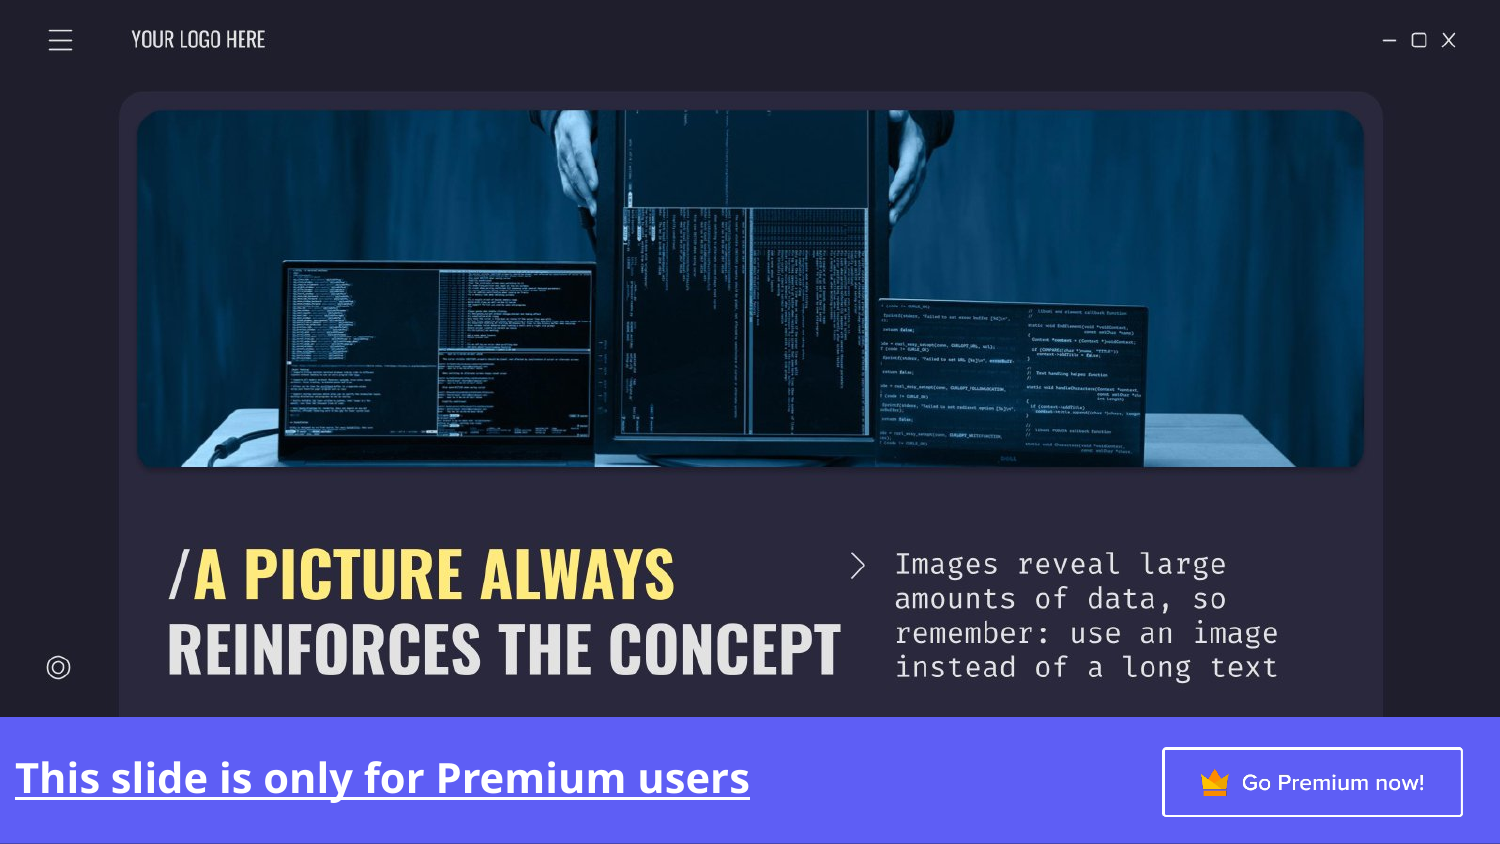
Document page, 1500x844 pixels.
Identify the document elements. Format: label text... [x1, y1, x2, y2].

text_box This slide is only for Premium users [0, 717, 1500, 844]
picture [1162, 747, 1463, 817]
picture [0, 0, 1500, 717]
